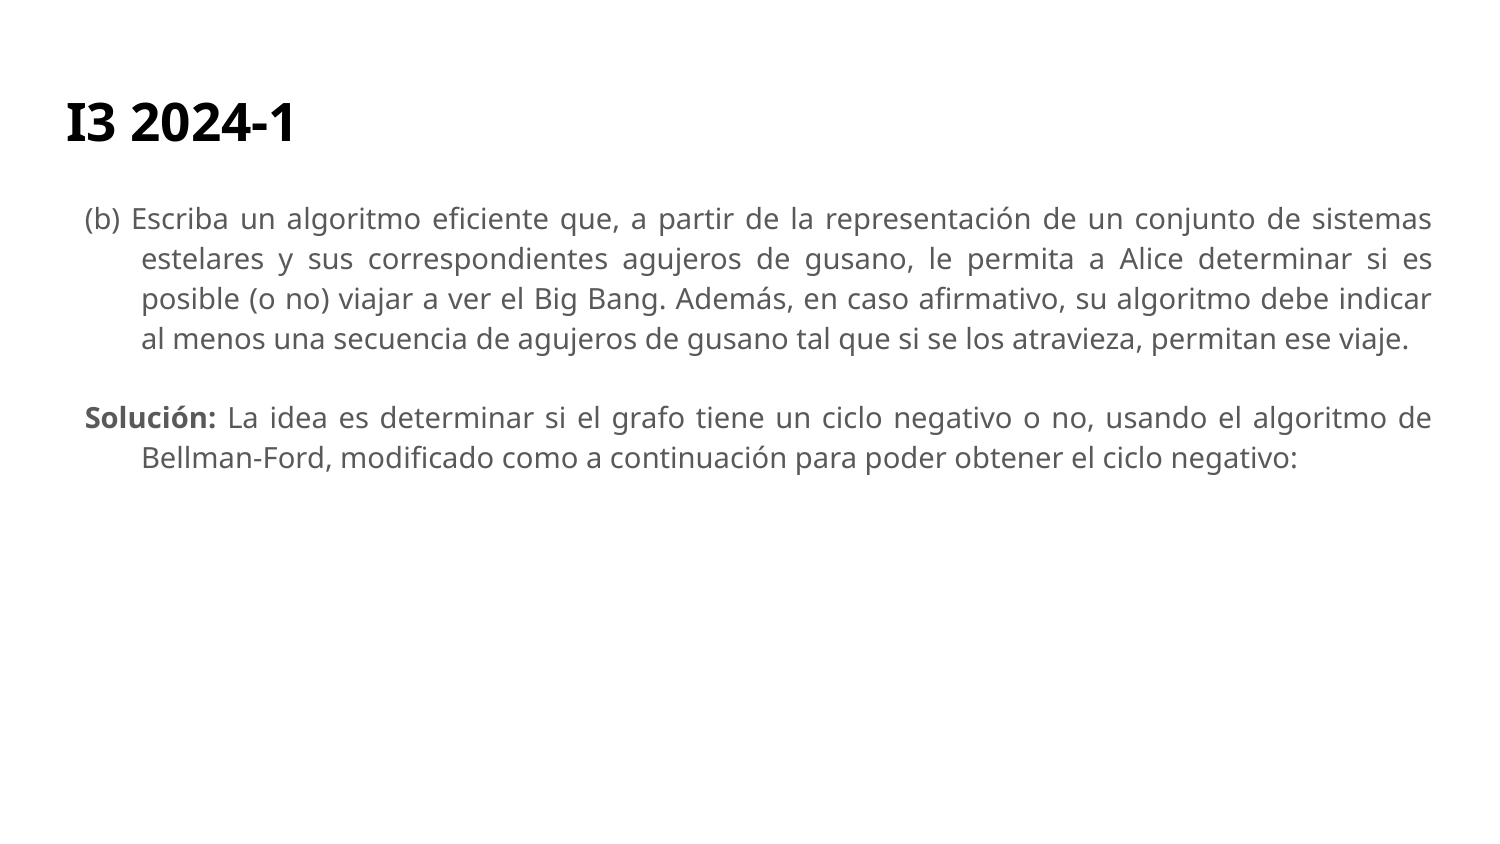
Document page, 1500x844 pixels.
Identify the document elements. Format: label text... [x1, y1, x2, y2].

list (b) Escriba un algoritmo eficiente que, a partir de la representación de un conjunto de sistemas estelares y sus correspondientes agujeros de gusano, le permita a Alice determinar si es posible (o no) viajar a ver el Big Bang. Además, en caso afirmativo, su algoritmo debe indicar al menos una secuencia de agujeros de gusano tal que si se los atravieza, permitan ese viaje. Solución: La idea es determinar si el grafo tiene un ciclo negativo o no, usando el algoritmo de Bellman-Ford, modificado como a continuación para poder obtener el ciclo negativo: [51, 180, 1449, 742]
title I3 2024-1 [51, 72, 1449, 167]
